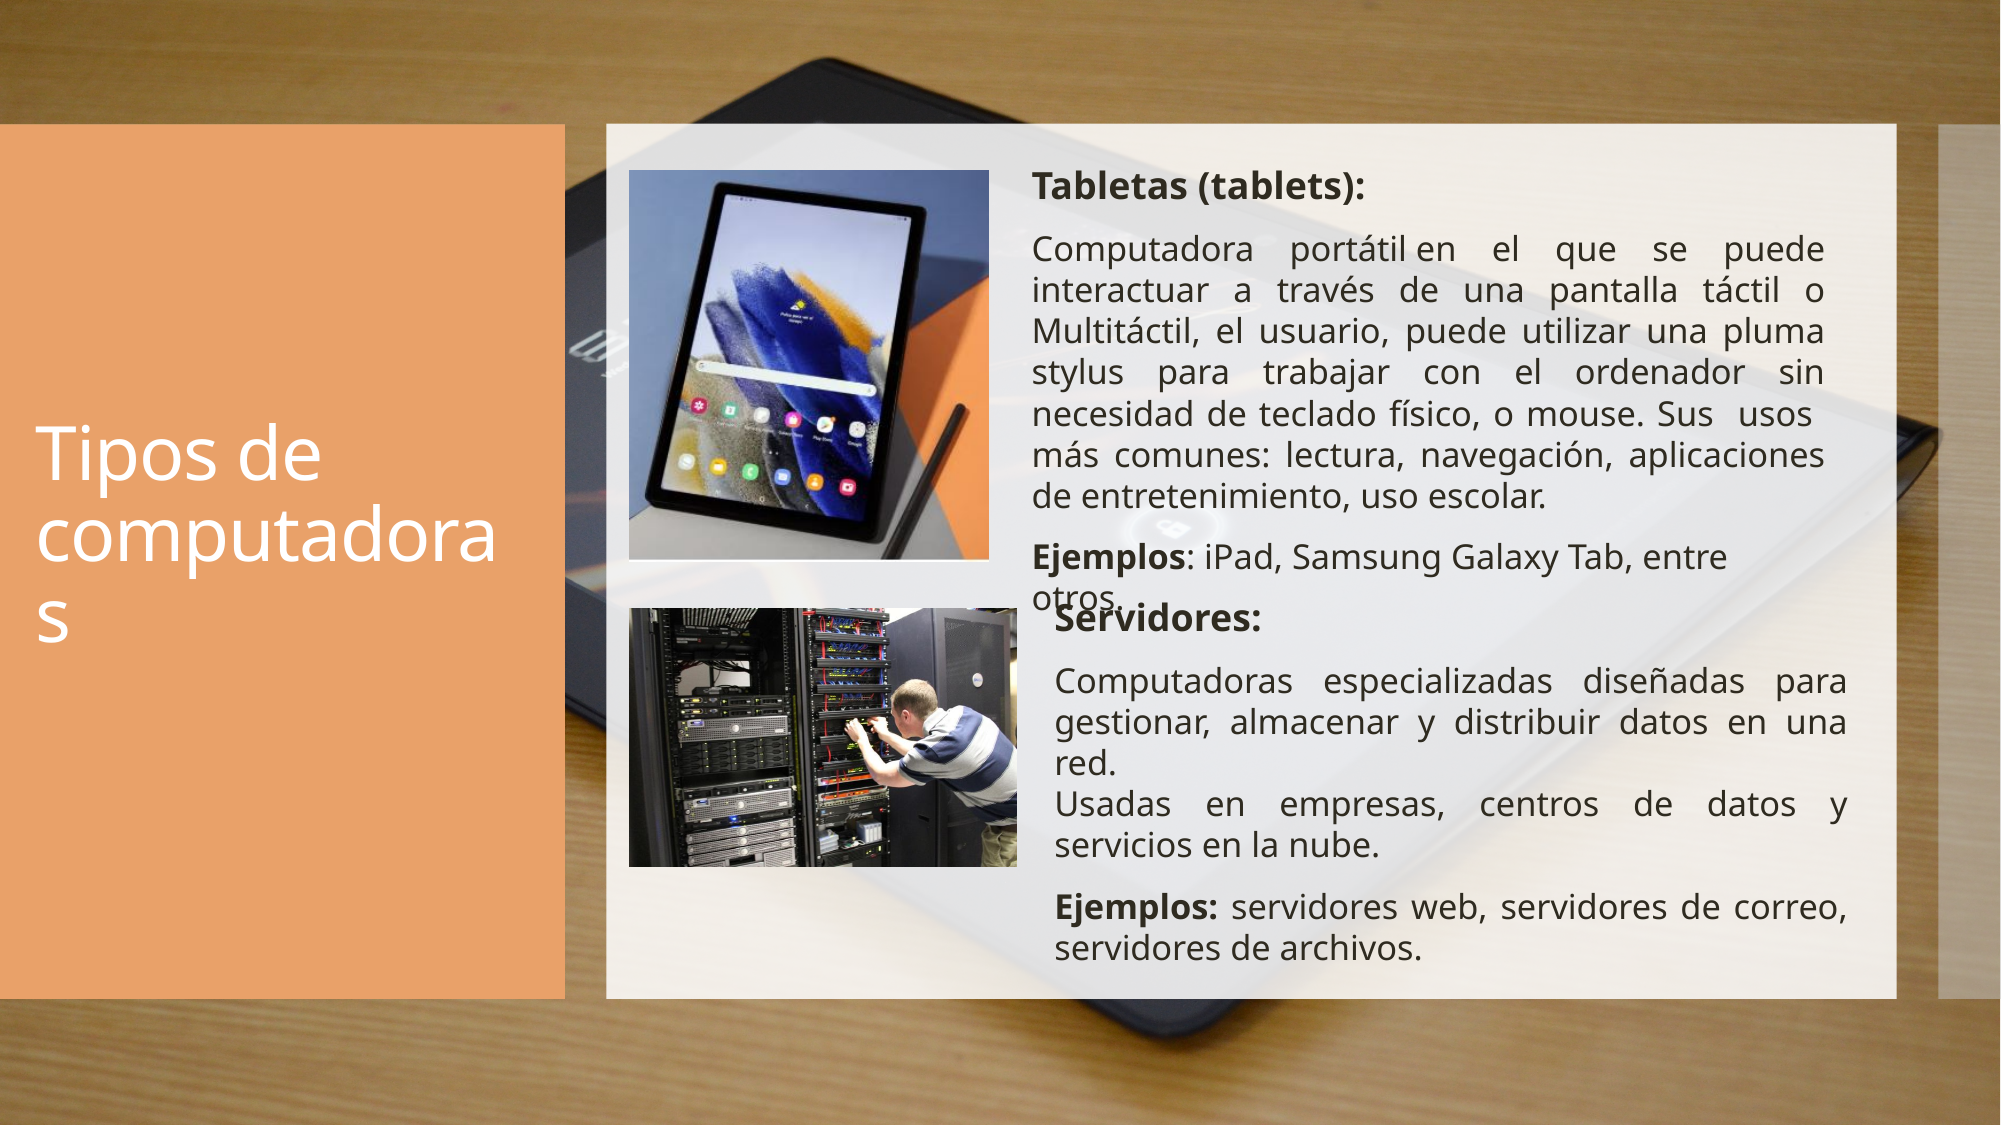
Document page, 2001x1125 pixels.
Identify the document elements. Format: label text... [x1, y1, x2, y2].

picture [0, 0, 2001, 1125]
text_box [606, 123, 1898, 1000]
text_box Tabletas (tablets): Computadora portátil en el que se puede interactuar a través de una pantalla táctil o Multitáctil, el usuario, puede utilizar una pluma stylus para trabajar con el ordenador sin necesidad de teclado físico, o mouse. Sus usos más comunes: lectura, navegación, aplicaciones de entretenimiento, uso escolar. Ejemplos: iPad, Samsung Galaxy Tab, entre otros. [1016, 154, 1840, 626]
text_box Tipos de computadoras [20, 431, 545, 644]
text_box [0, 124, 566, 1000]
text_box Servidores: Computadoras especializadas diseñadas para gestionar, almacenar y distribuir datos en una red. Usadas en empresas, centros de datos y servicios en la nube. Ejemplos: servidores web, servidores de correo, servidores de archivos. [1039, 586, 1863, 1020]
